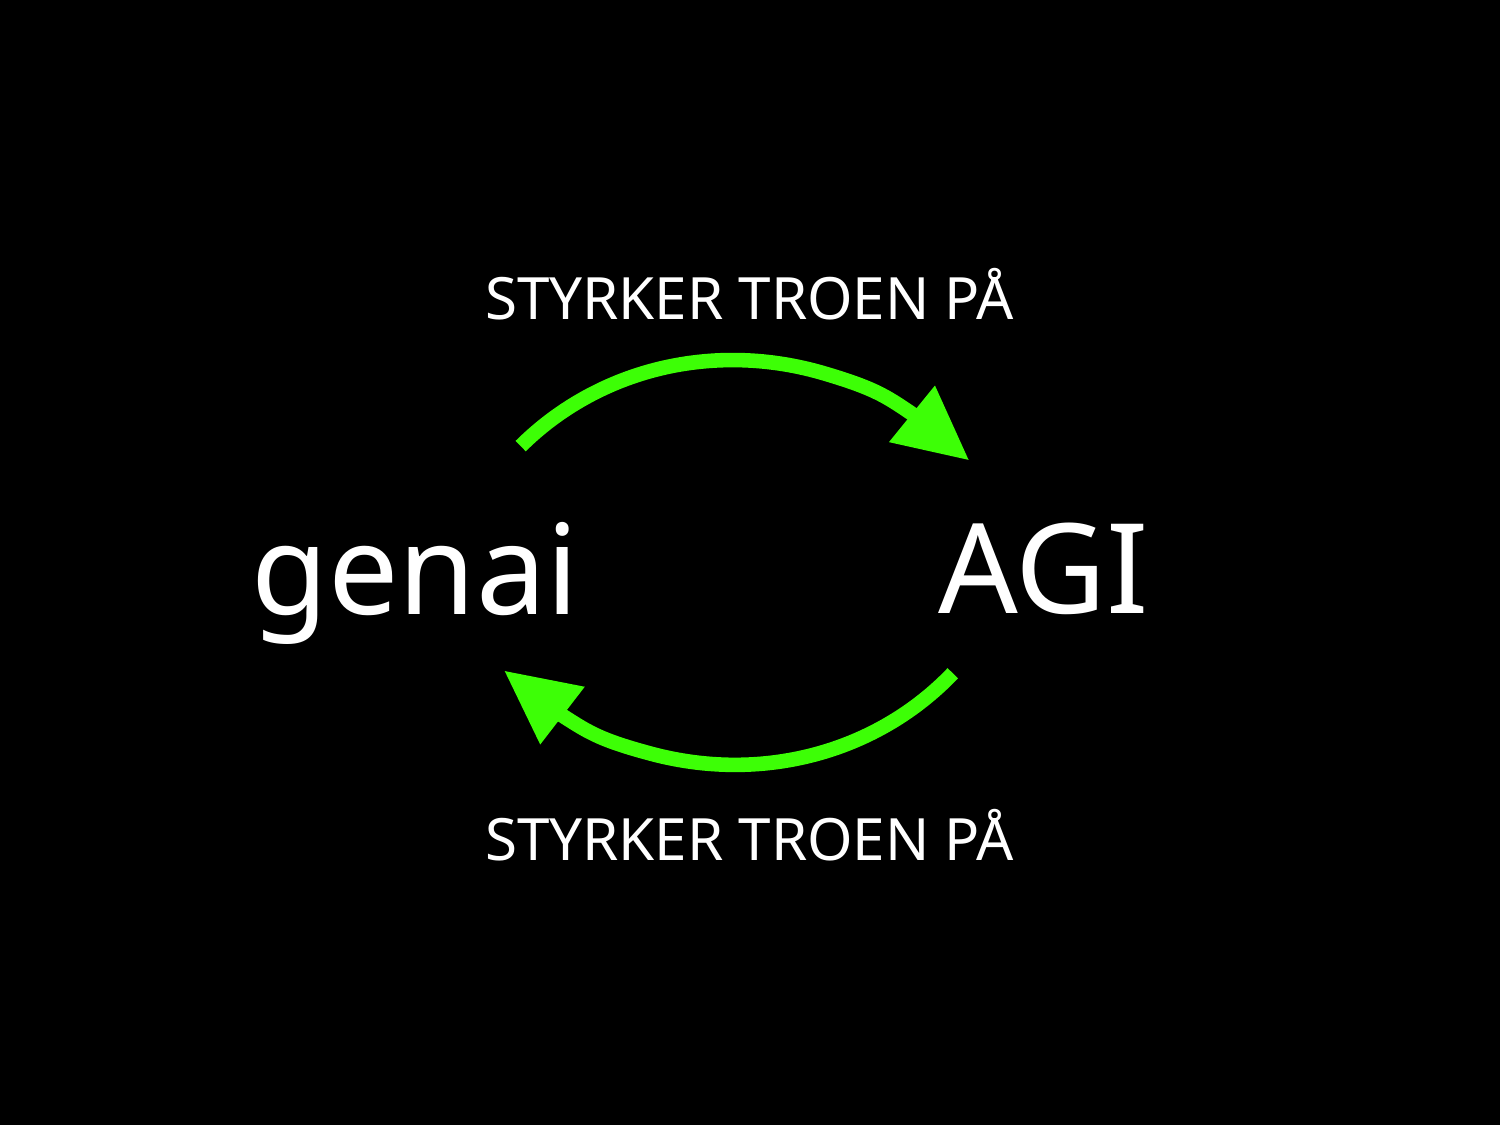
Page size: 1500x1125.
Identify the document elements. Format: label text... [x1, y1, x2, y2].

text_box [504, 448, 955, 767]
text_box [519, 357, 969, 575]
text_box STYRKER TROEN PÅ [0, 253, 1500, 356]
text_box AGI [859, 481, 1313, 583]
list genai [178, 481, 614, 583]
text_box STYRKER TROEN PÅ [0, 794, 1500, 896]
